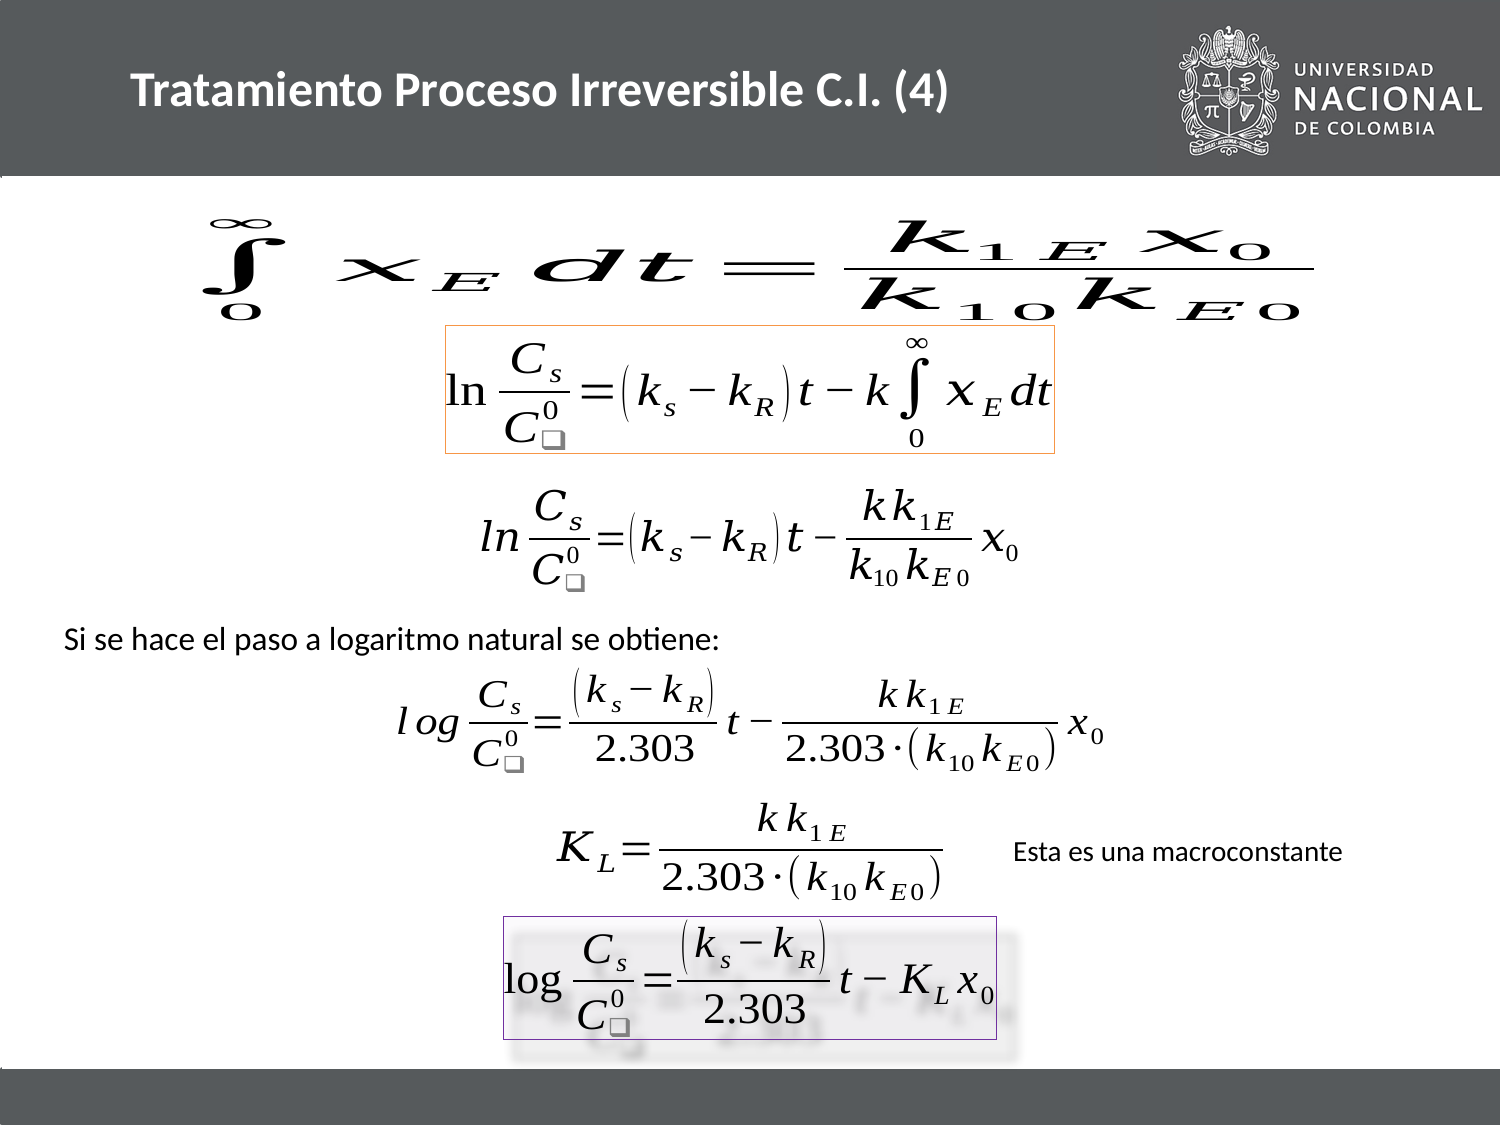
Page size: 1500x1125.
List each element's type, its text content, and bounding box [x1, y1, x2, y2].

text_box Si se hace el paso a logaritmo natural se obtiene: [49, 609, 737, 665]
title Tratamiento Proceso Irreversible C.I. (4) [0, 0, 1081, 173]
text_box Esta es una macroconstante [998, 825, 1359, 875]
picture [0, 0, 1500, 1125]
